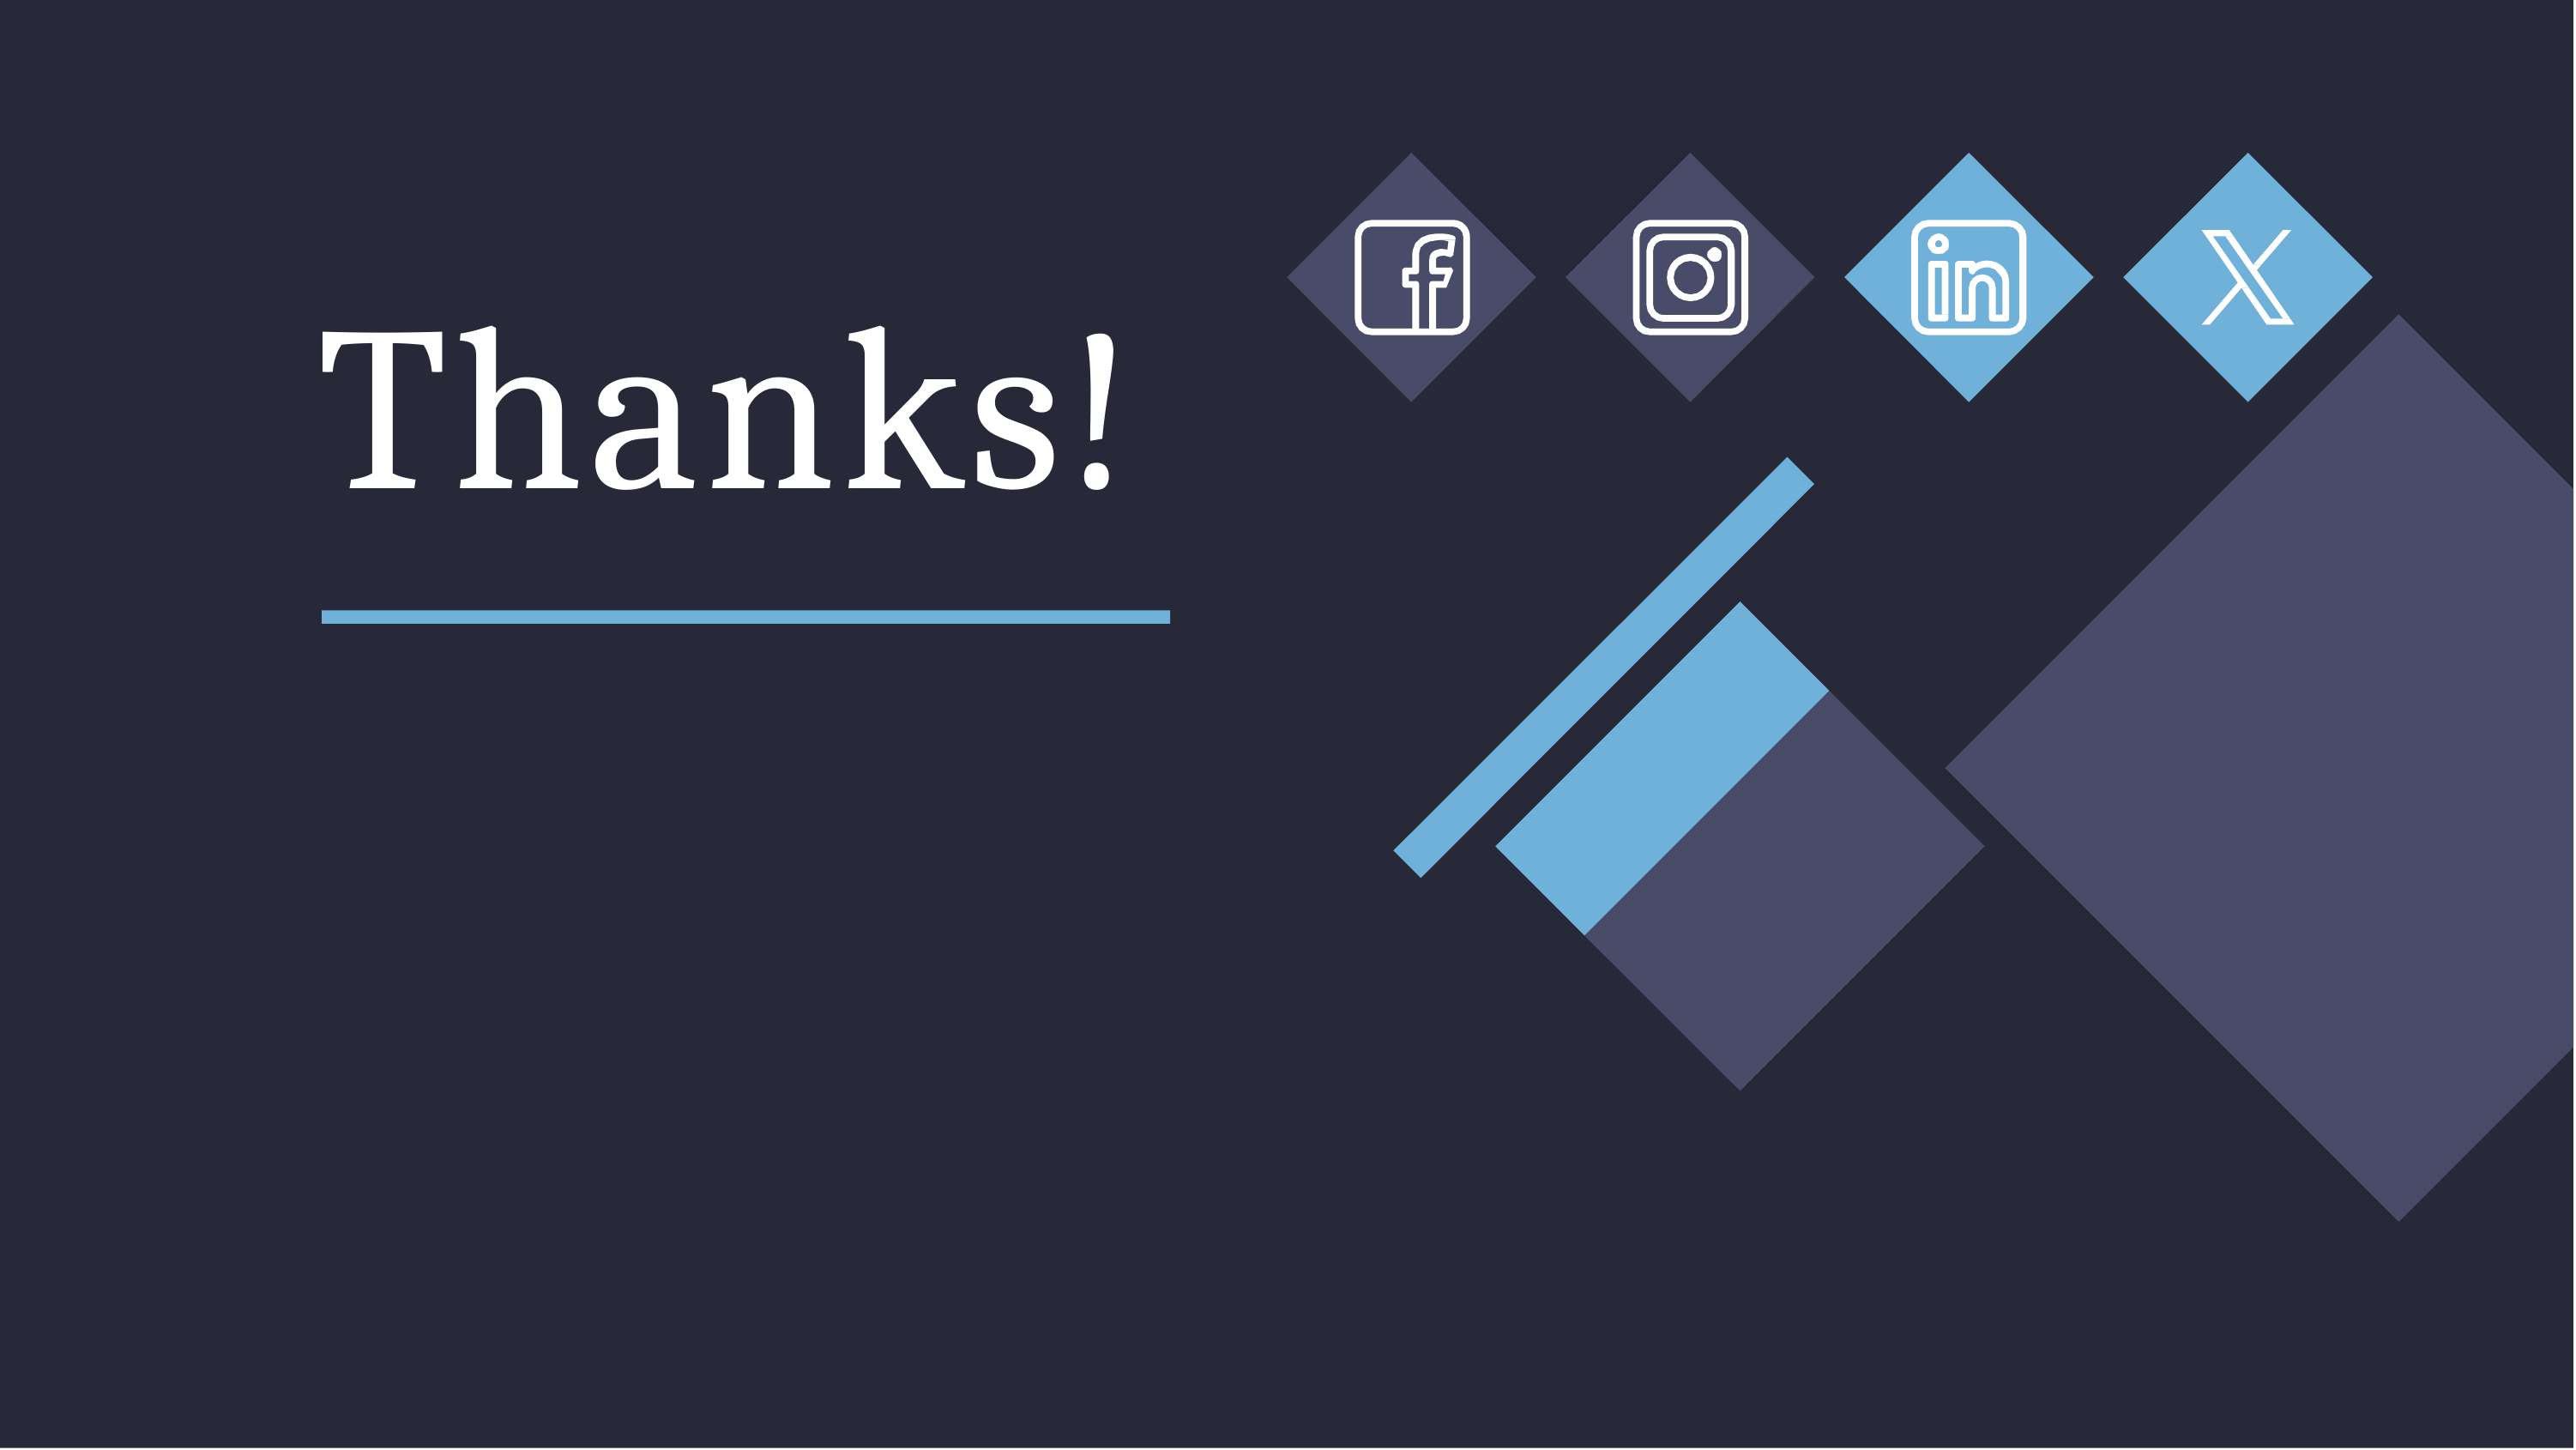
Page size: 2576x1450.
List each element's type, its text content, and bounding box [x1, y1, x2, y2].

title Thanks! [81, 253, 1594, 535]
text_box [322, 610, 1171, 624]
picture [1927, 233, 1949, 254]
picture [1707, 247, 1722, 262]
